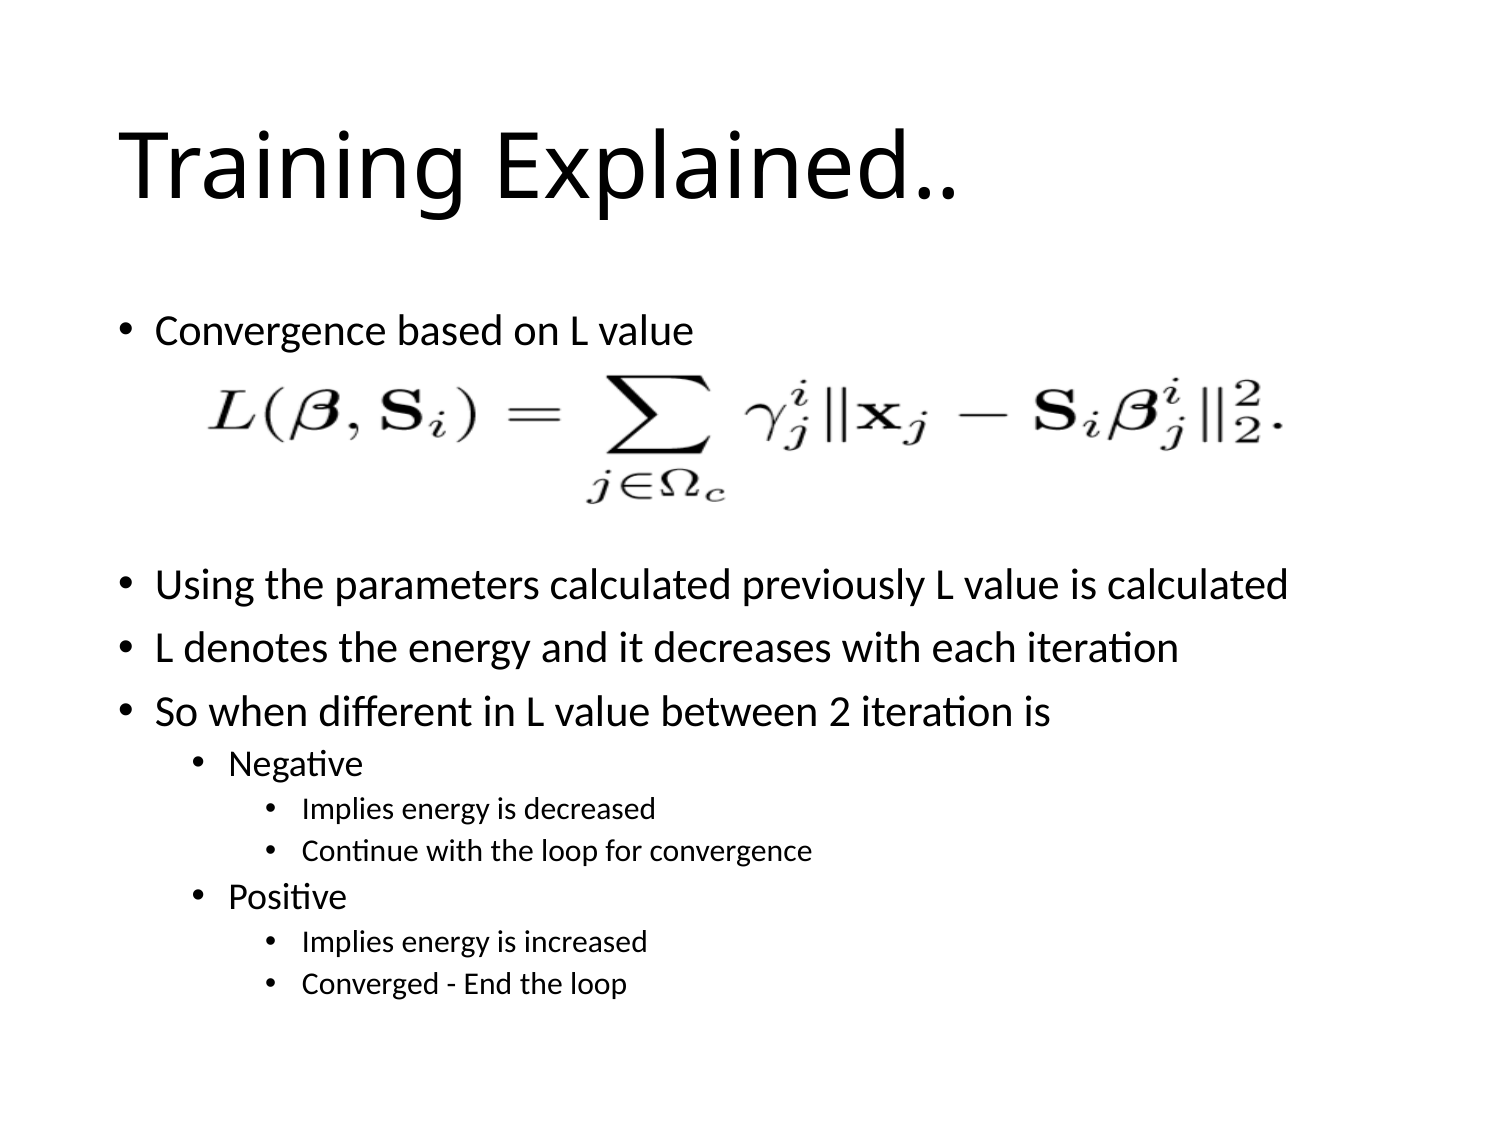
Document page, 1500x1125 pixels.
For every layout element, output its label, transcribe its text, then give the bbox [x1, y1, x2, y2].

title Training Explained.. [103, 59, 1397, 278]
picture [188, 361, 1317, 539]
list Convergence based on L value Using the parameters calculated previously L value is calculated L denotes the energy and it decreases with each iteration So when different in L value between 2 iteration is Negative Implies energy is decreased Continue with the loop for convergence Positive Implies energy is increased Converged - End the loop [103, 299, 1397, 1014]
